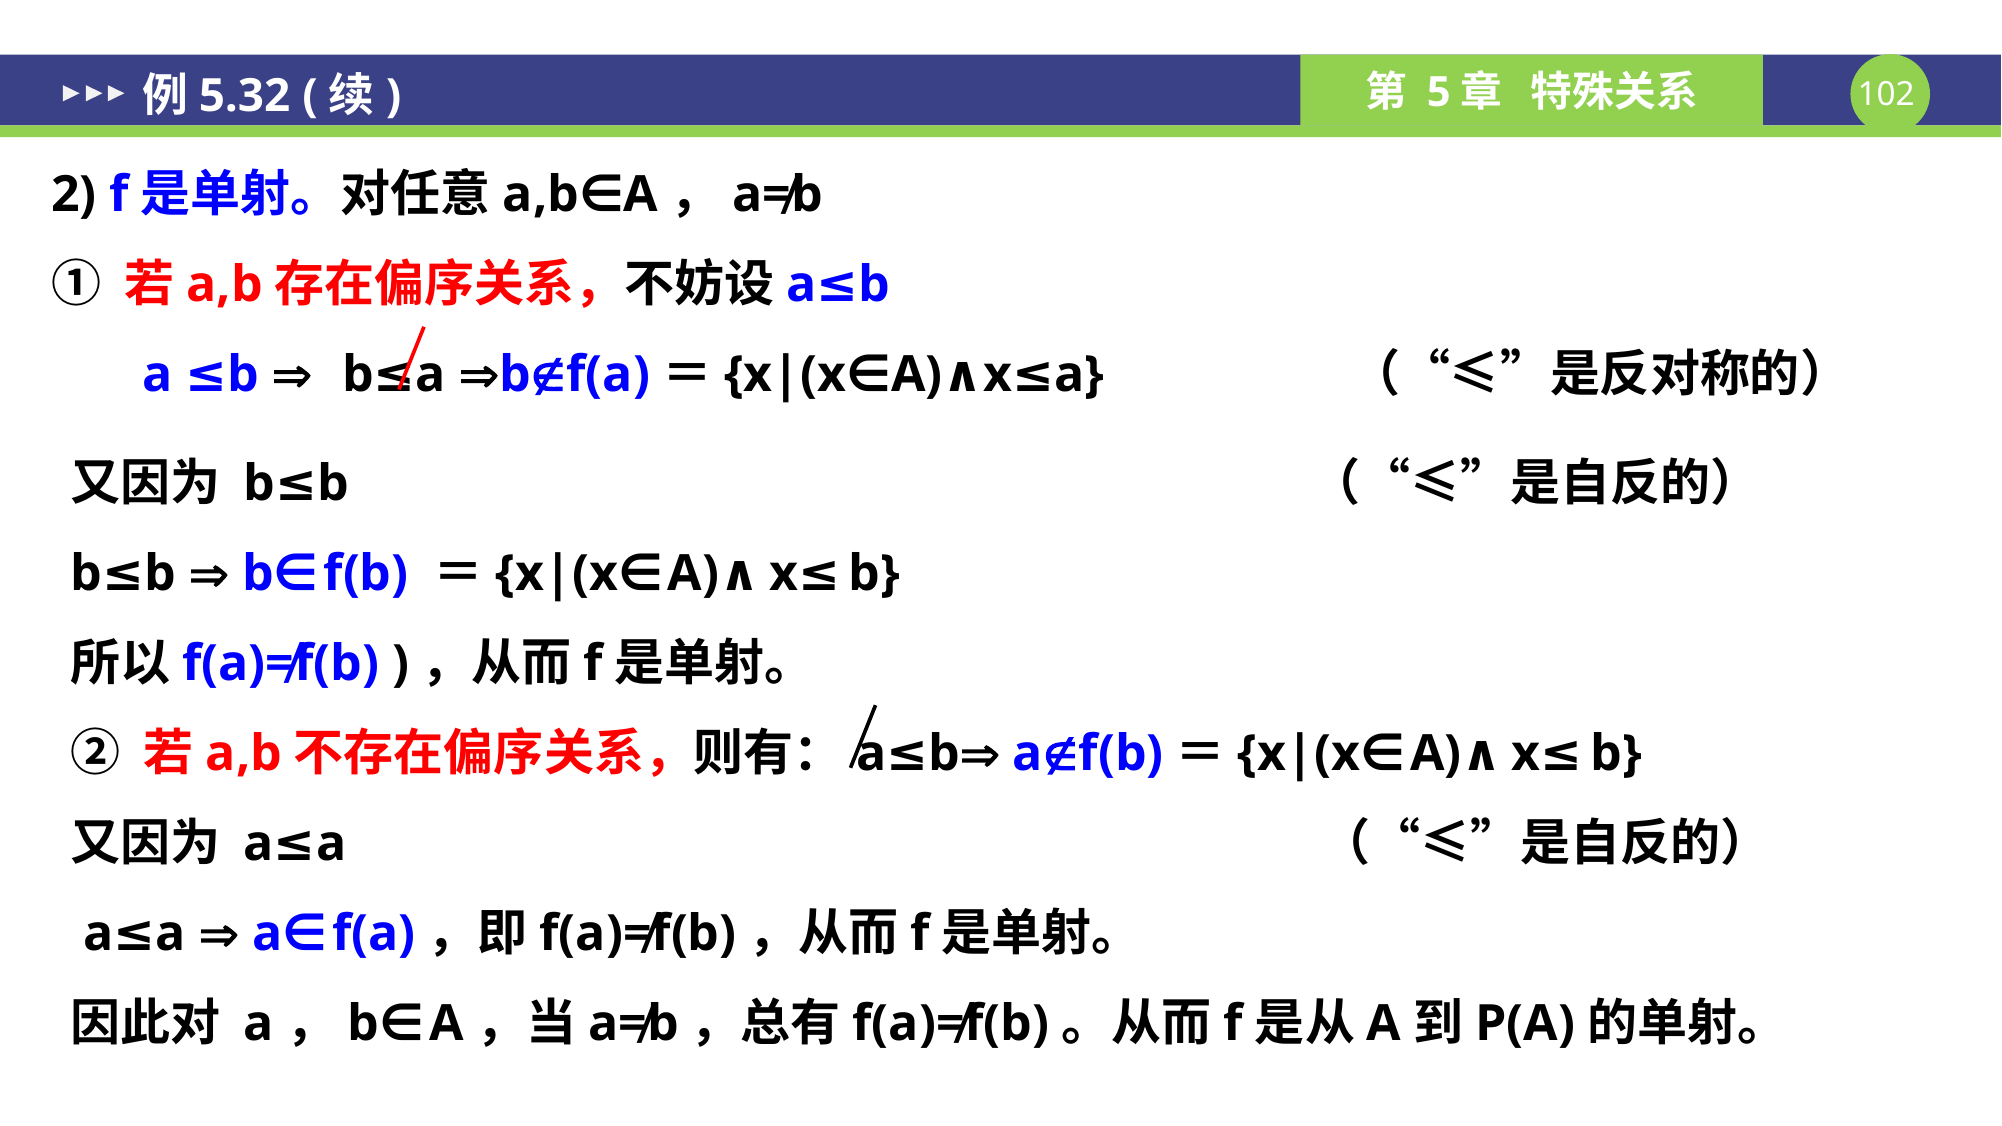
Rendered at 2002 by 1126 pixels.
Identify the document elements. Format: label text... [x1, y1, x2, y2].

list 又因为 b≤b （“≤”是自反的） b≤b  b∈f(b) ＝{x|(x∈A)∧x≤b} 所以f(a)≠f(b) )，从而f是单射。 ② 若a,b不存在偏序关系，则有：a≤b af(b)＝{x|(x∈A)∧x≤b} 又因为 a≤a （“≤”是自反的） a≤a  a∈f(a)，即f(a)≠f(b)，从而f是单射。 因此对 a，b∈A，当a≠b，总有f(a)≠f(b)。从而f是从A到P(A)的单射。 [50, 410, 1951, 1101]
title 例5.32 (续) [127, 57, 1003, 129]
text_box 2) f是单射。对任意a,b∈A，a≠b ① 若a,b存在偏序关系，不妨设a≤b a ≤b  b≤a bf(a)＝{x|(x∈A)∧x≤a} （“≤”是反对称的） [36, 123, 1912, 409]
